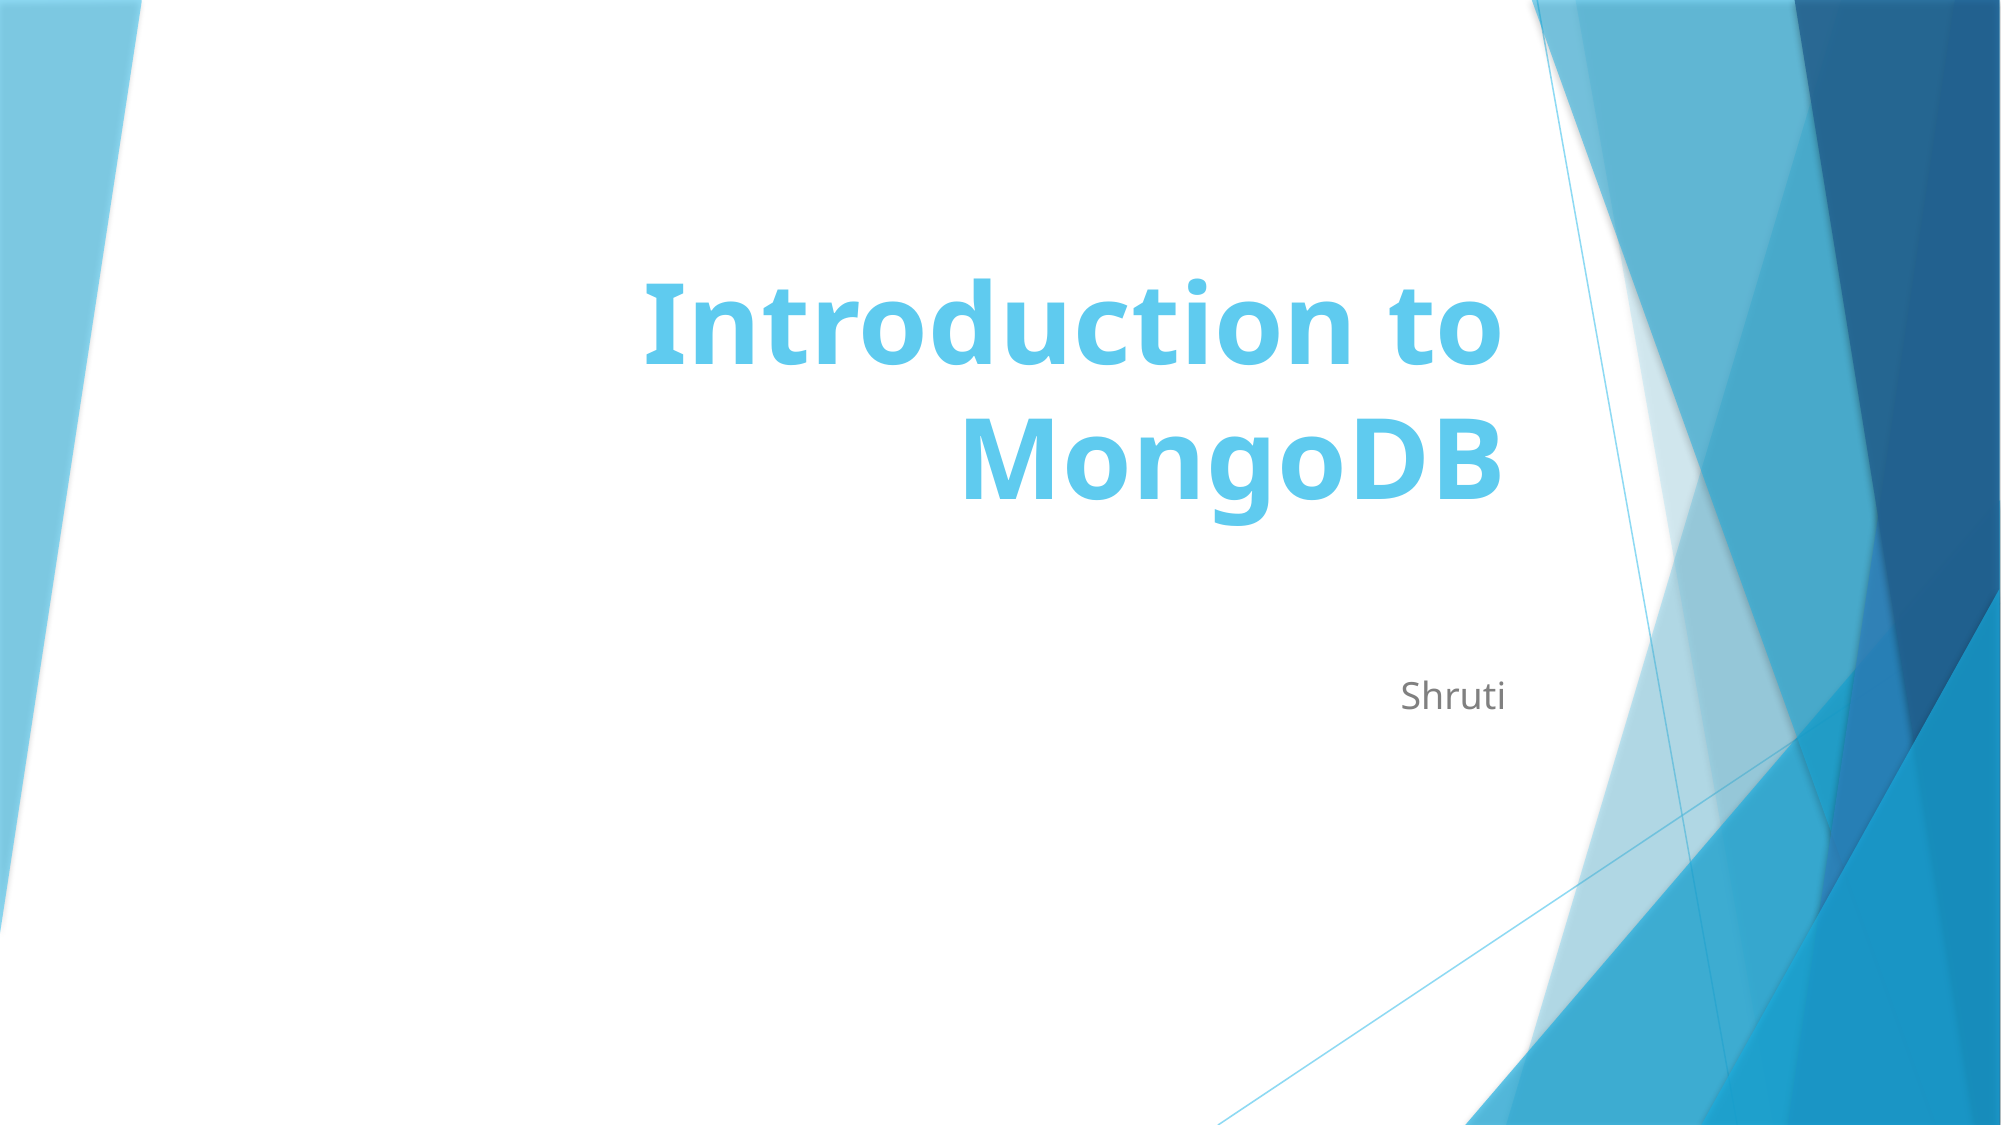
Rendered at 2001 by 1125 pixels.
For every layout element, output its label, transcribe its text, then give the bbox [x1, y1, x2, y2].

title Introduction to MongoDB [247, 394, 1522, 664]
subtitle Shruti [247, 664, 1522, 845]
